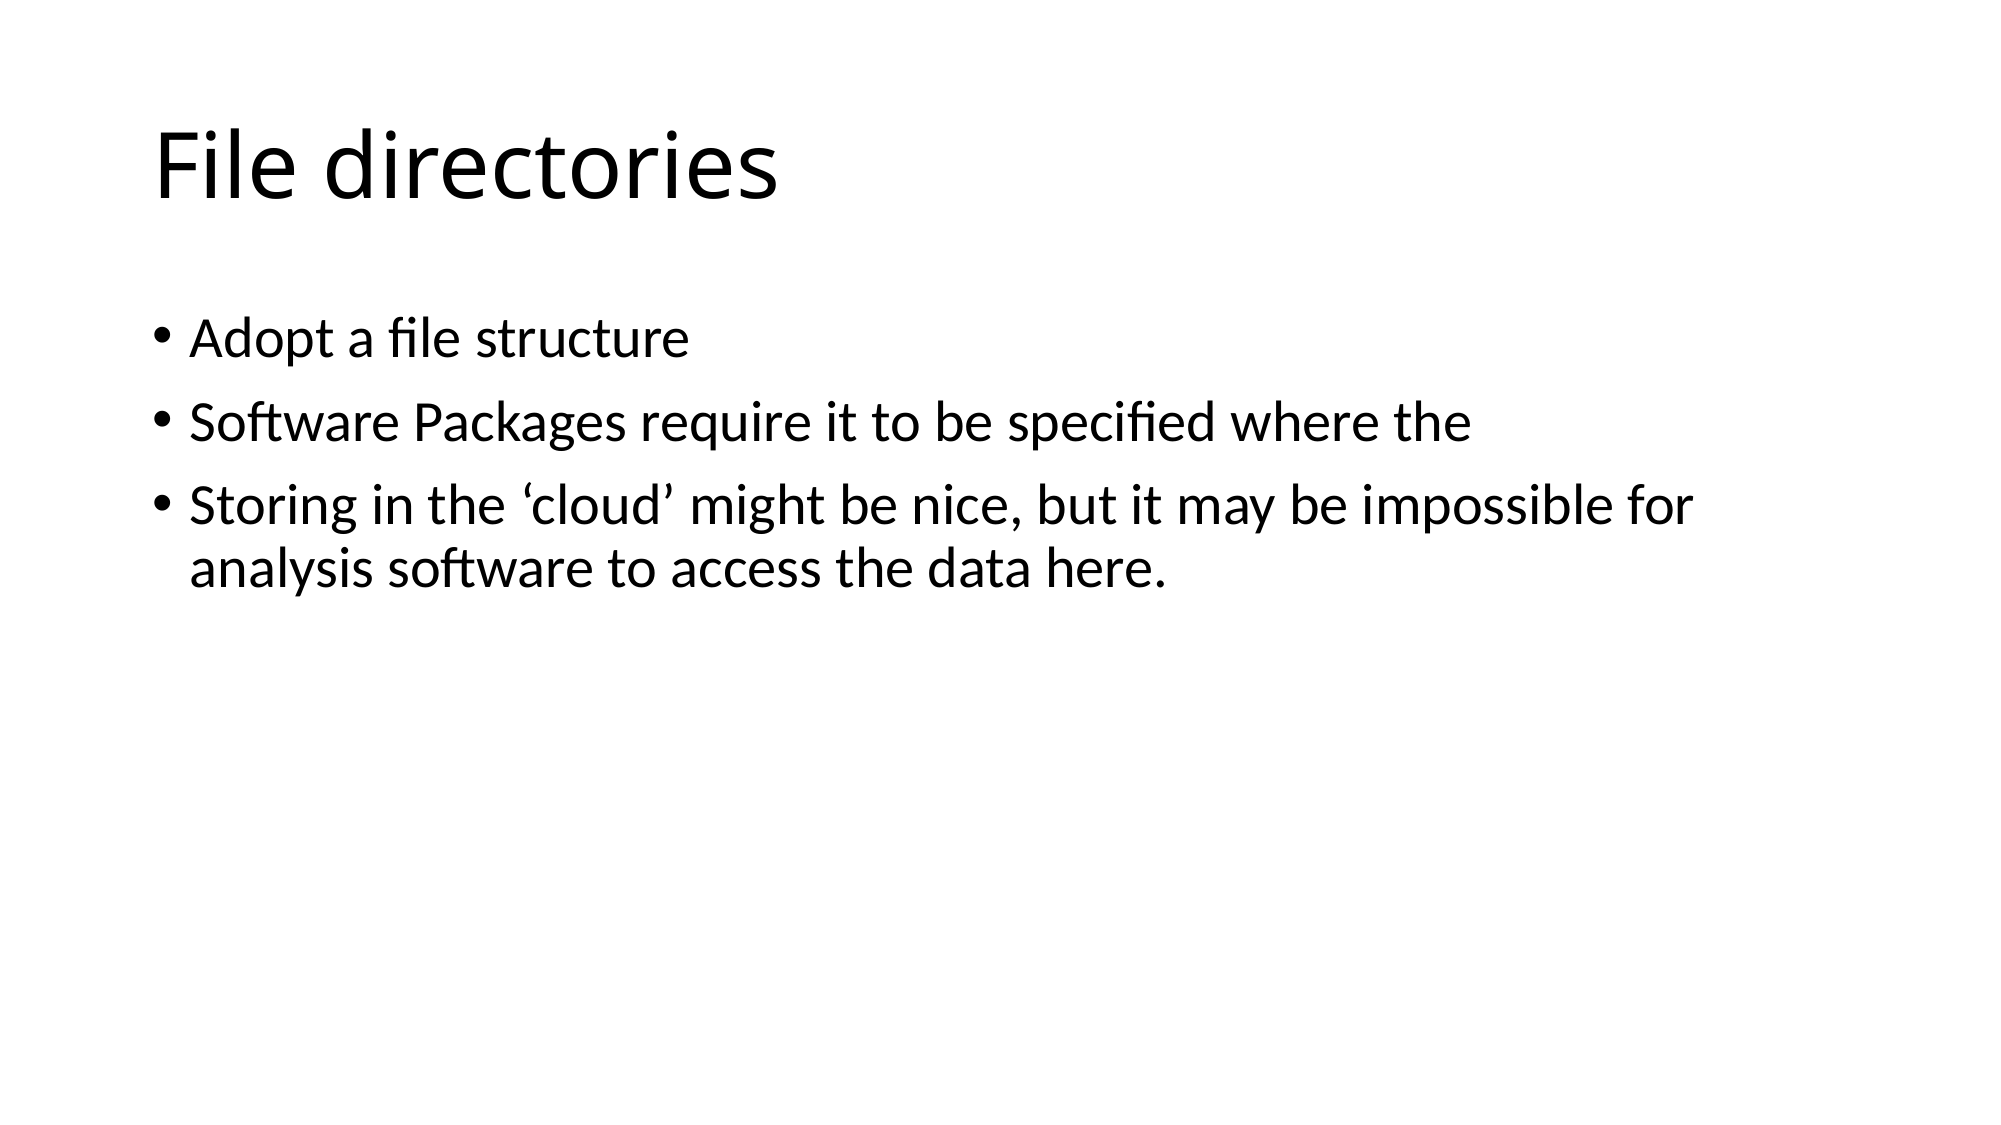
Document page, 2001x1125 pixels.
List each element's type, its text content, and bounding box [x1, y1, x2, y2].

list Adopt a file structure Software Packages require it to be specified where the Storing in the ‘cloud’ might be nice, but it may be impossible for analysis software to access the data here. [137, 299, 1863, 1014]
title File directories [137, 59, 1863, 278]
